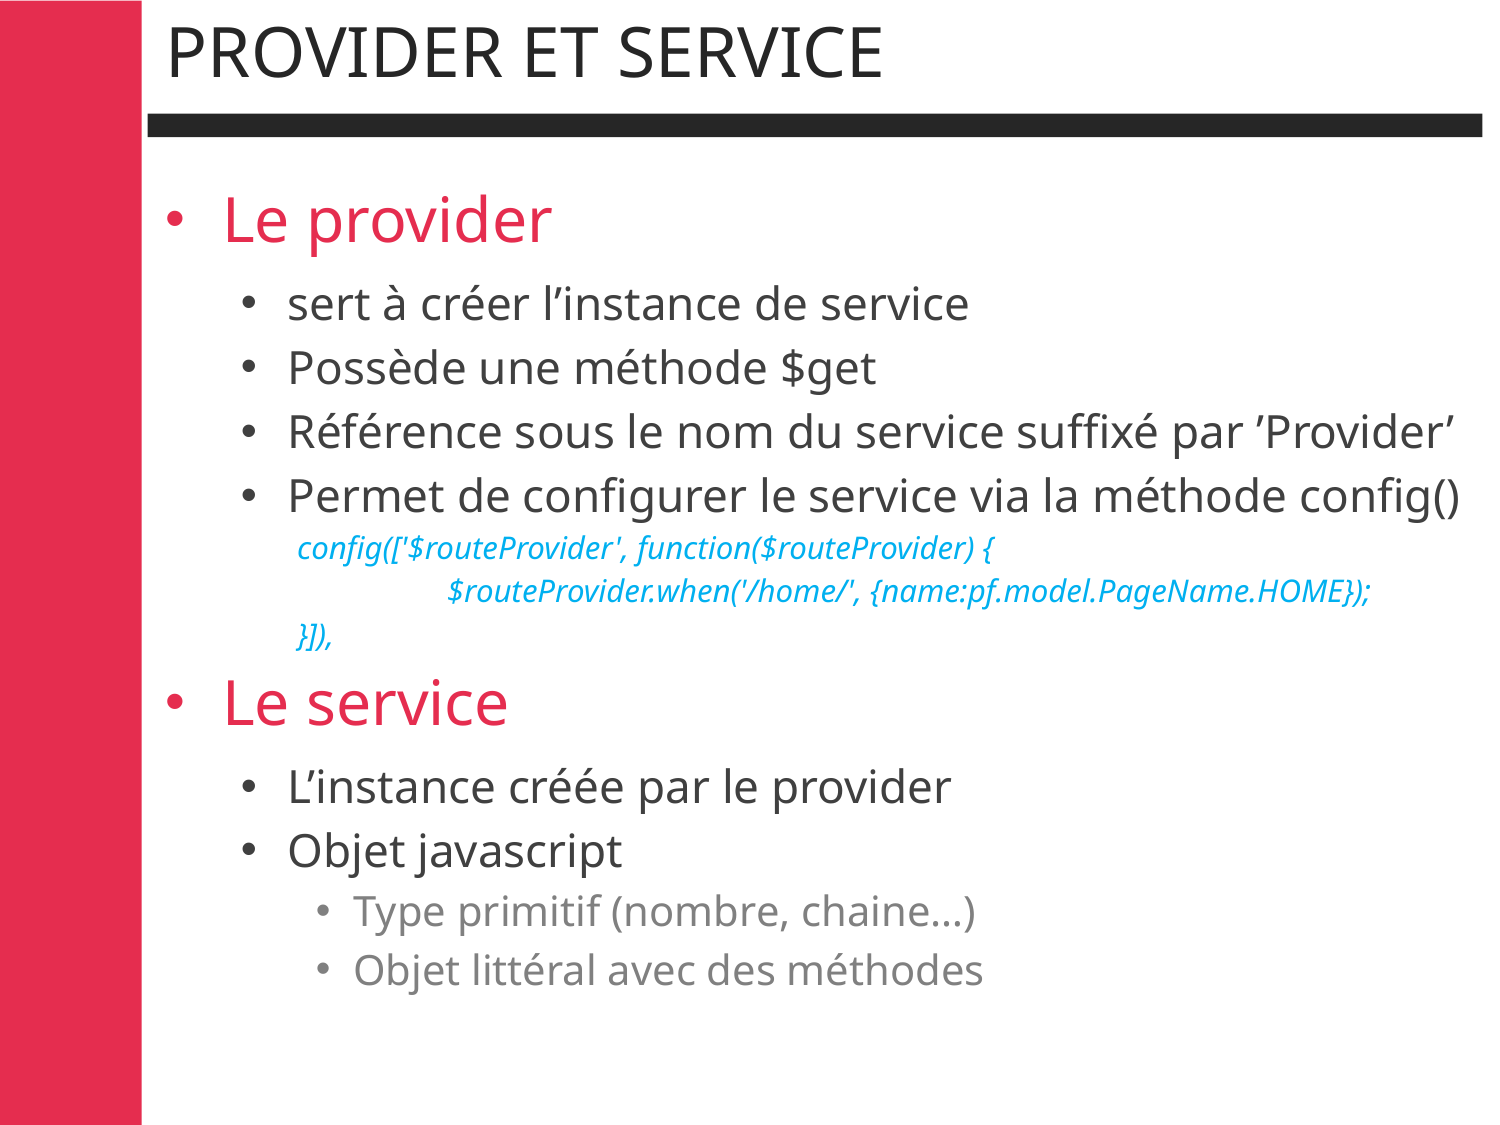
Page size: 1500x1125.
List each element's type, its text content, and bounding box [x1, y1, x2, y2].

list Le provider sert à créer l’instance de service Possède une méthode $get Référence sous le nom du service suffixé par ’Provider’ Permet de configurer le service via la méthode config() config(['$routeProvider', function($routeProvider) { $routeProvider.when('/home/', {name:pf.model.PageName.HOME}); }]), Le service L’instance créée par le provider Objet javascript Type primitif (nombre, chaine…) Objet littéral avec des méthodes [151, 172, 1483, 1043]
title Provider et service [151, 0, 1483, 99]
